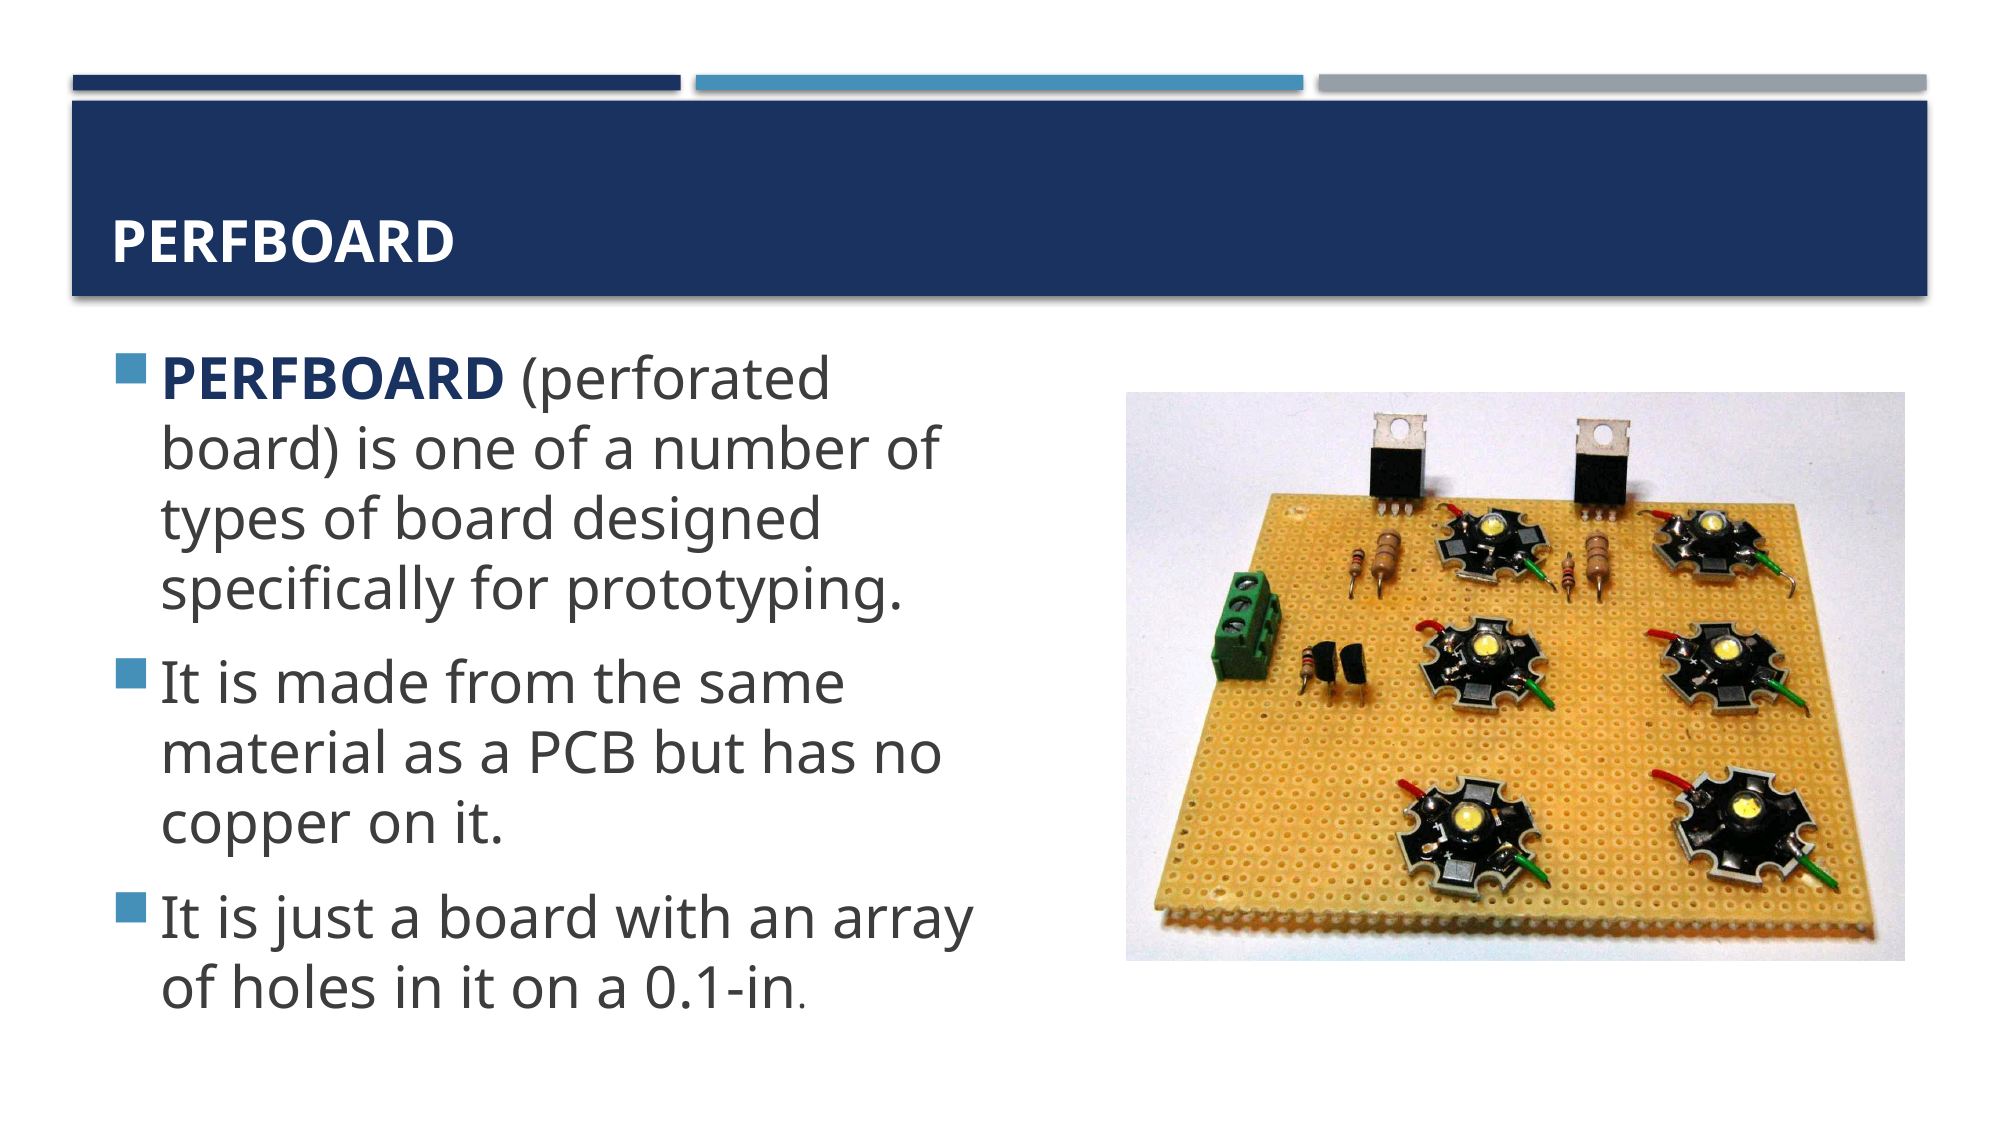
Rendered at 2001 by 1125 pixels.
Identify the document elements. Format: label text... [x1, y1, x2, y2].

title Perfboard [95, 115, 1905, 282]
picture [1125, 391, 1906, 962]
list PERFBOARD (perforated board) is one of a number of types of board designed specifically for prototyping. It is made from the same material as a PCB but has no copper on it. It is just a board with an array of holes in it on a 0.1-in. [95, 357, 1034, 1069]
